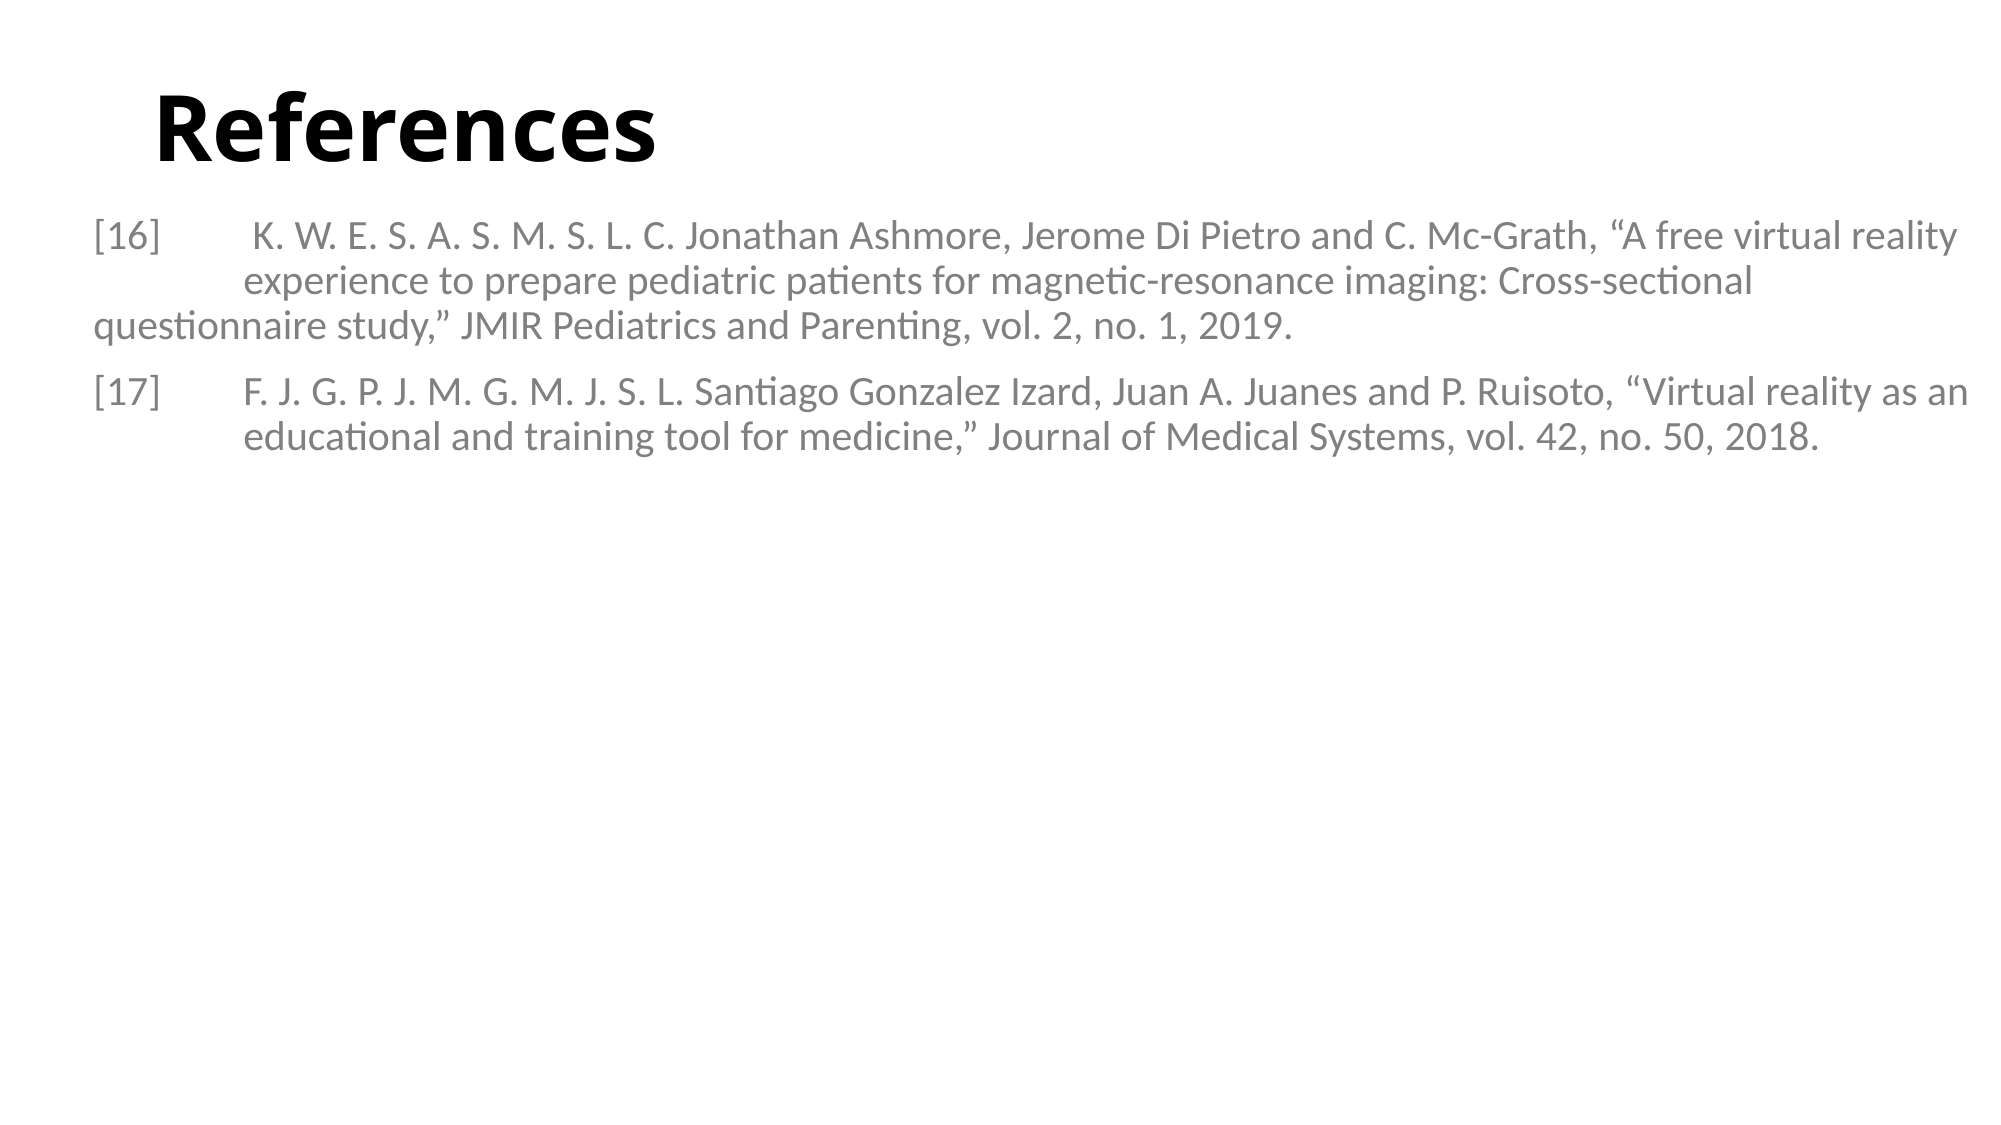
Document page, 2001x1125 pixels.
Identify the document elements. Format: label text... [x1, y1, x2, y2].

list [16] K. W. E. S. A. S. M. S. L. C. Jonathan Ashmore, Jerome Di Pietro and C. Mc-Grath, “A free virtual reality experience to prepare pediatric patients for magnetic-resonance imaging: Cross-sectional questionnaire study,” JMIR Pediatrics and Parenting, vol. 2, no. 1, 2019. [17] F. J. G. P. J. M. G. M. J. S. L. Santiago Gonzalez Izard, Juan A. Juanes and P. Ruisoto, “Virtual reality as an educational and training tool for medicine,” Journal of Medical Systems, vol. 42, no. 50, 2018. [78, 205, 2000, 1125]
title References [137, 59, 1863, 205]
